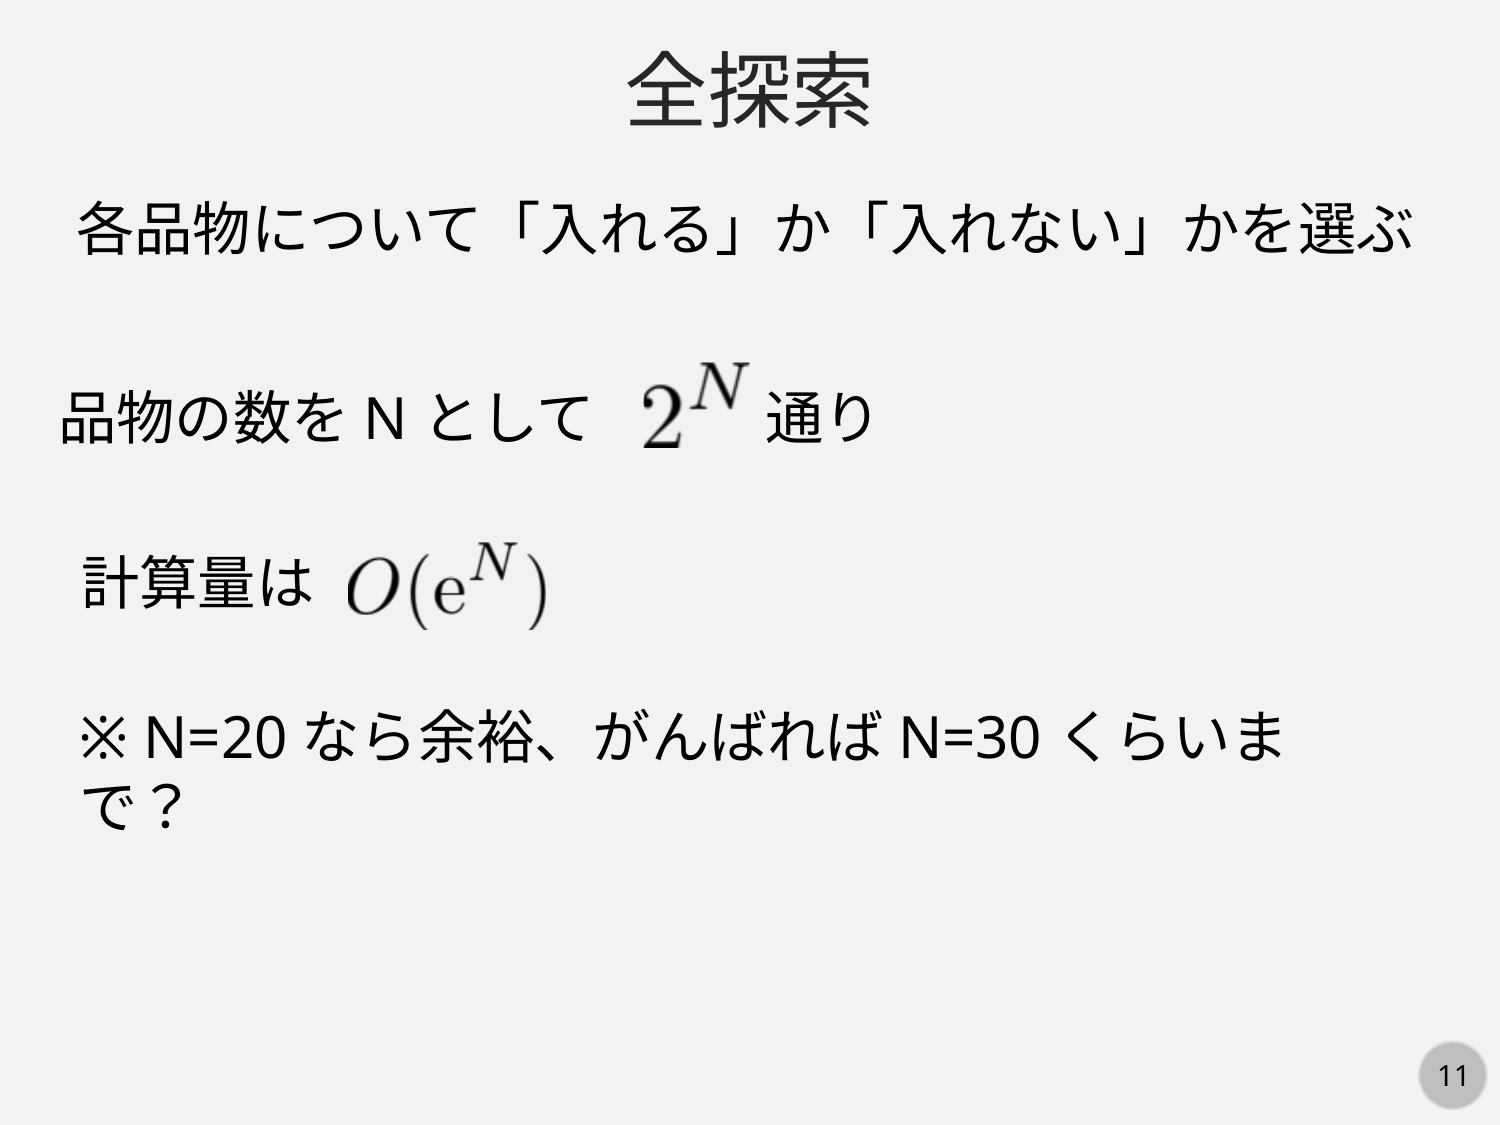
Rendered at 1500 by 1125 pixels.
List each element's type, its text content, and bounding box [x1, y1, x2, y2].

text_box 各品物について「入れる」か「入れない」かを選ぶ [61, 184, 1430, 270]
text_box 通り [750, 373, 898, 459]
text_box 計算量は [66, 538, 330, 624]
picture [348, 541, 546, 630]
picture [643, 361, 750, 448]
text_box ※ N=20なら余裕、がんばればN=30くらいまで？ [64, 692, 1388, 848]
list 全探索 [0, 31, 1500, 155]
text_box 品物の数をNとして [43, 373, 610, 459]
